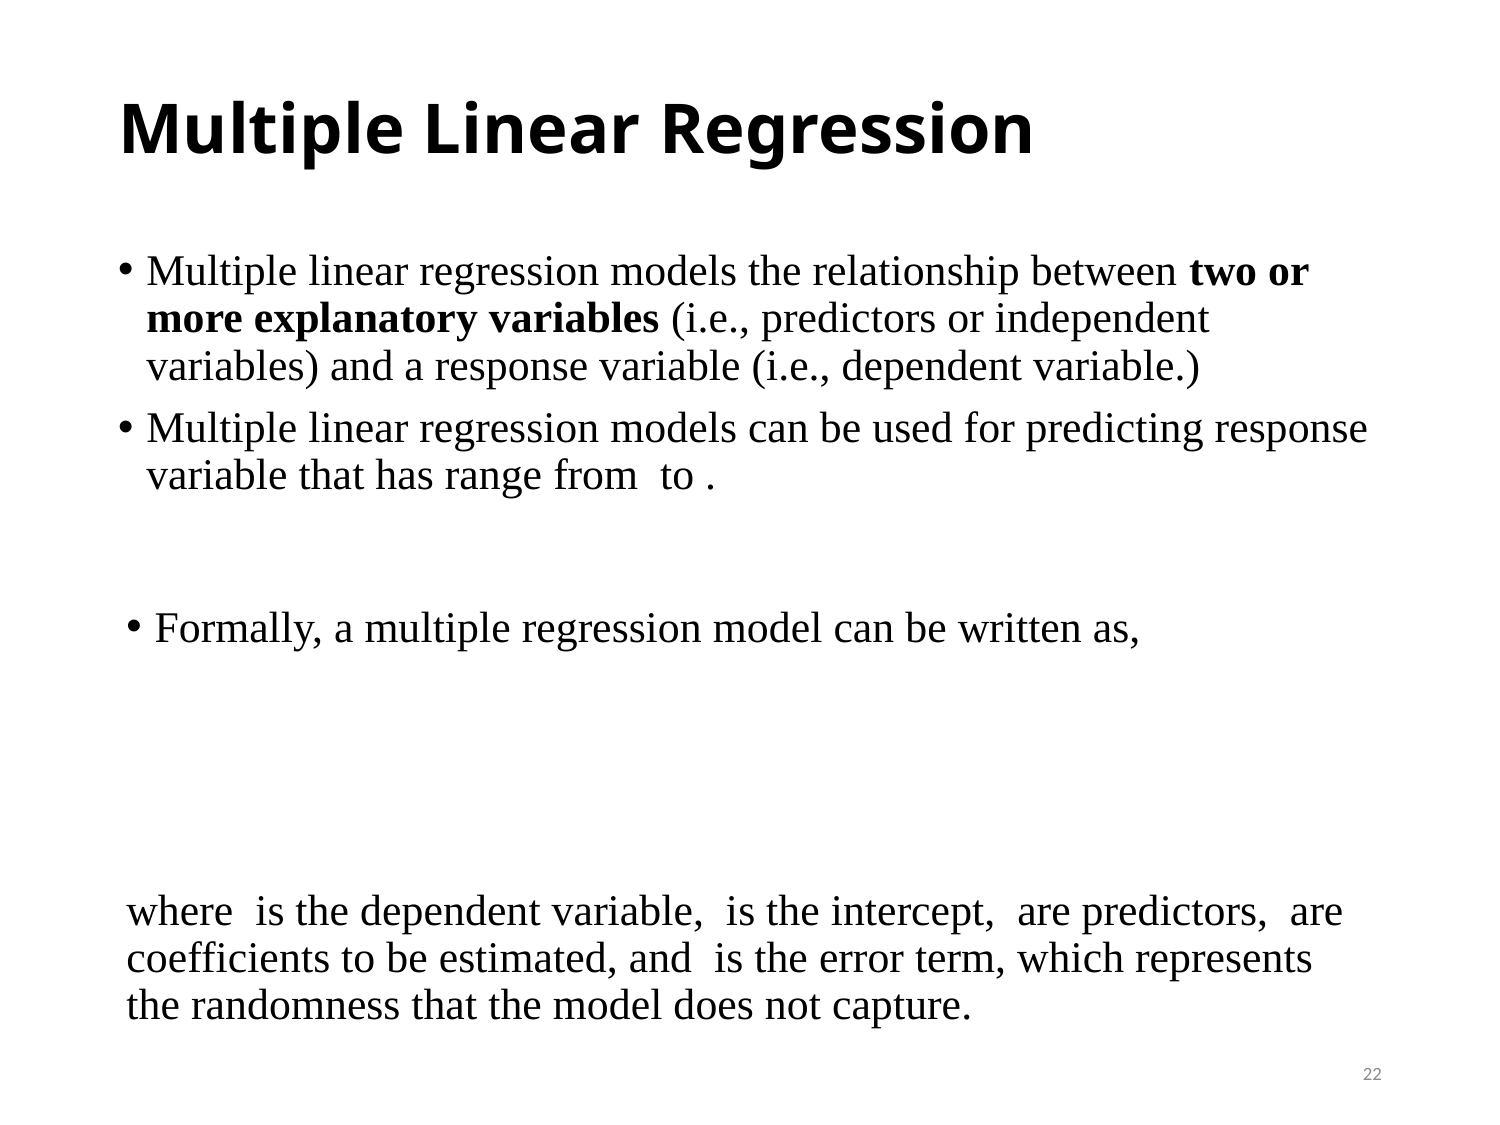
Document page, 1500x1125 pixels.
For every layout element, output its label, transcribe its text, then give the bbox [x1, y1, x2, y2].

slide_number 22 [1059, 1042, 1397, 1103]
title Multiple Linear Regression [103, 22, 1397, 241]
